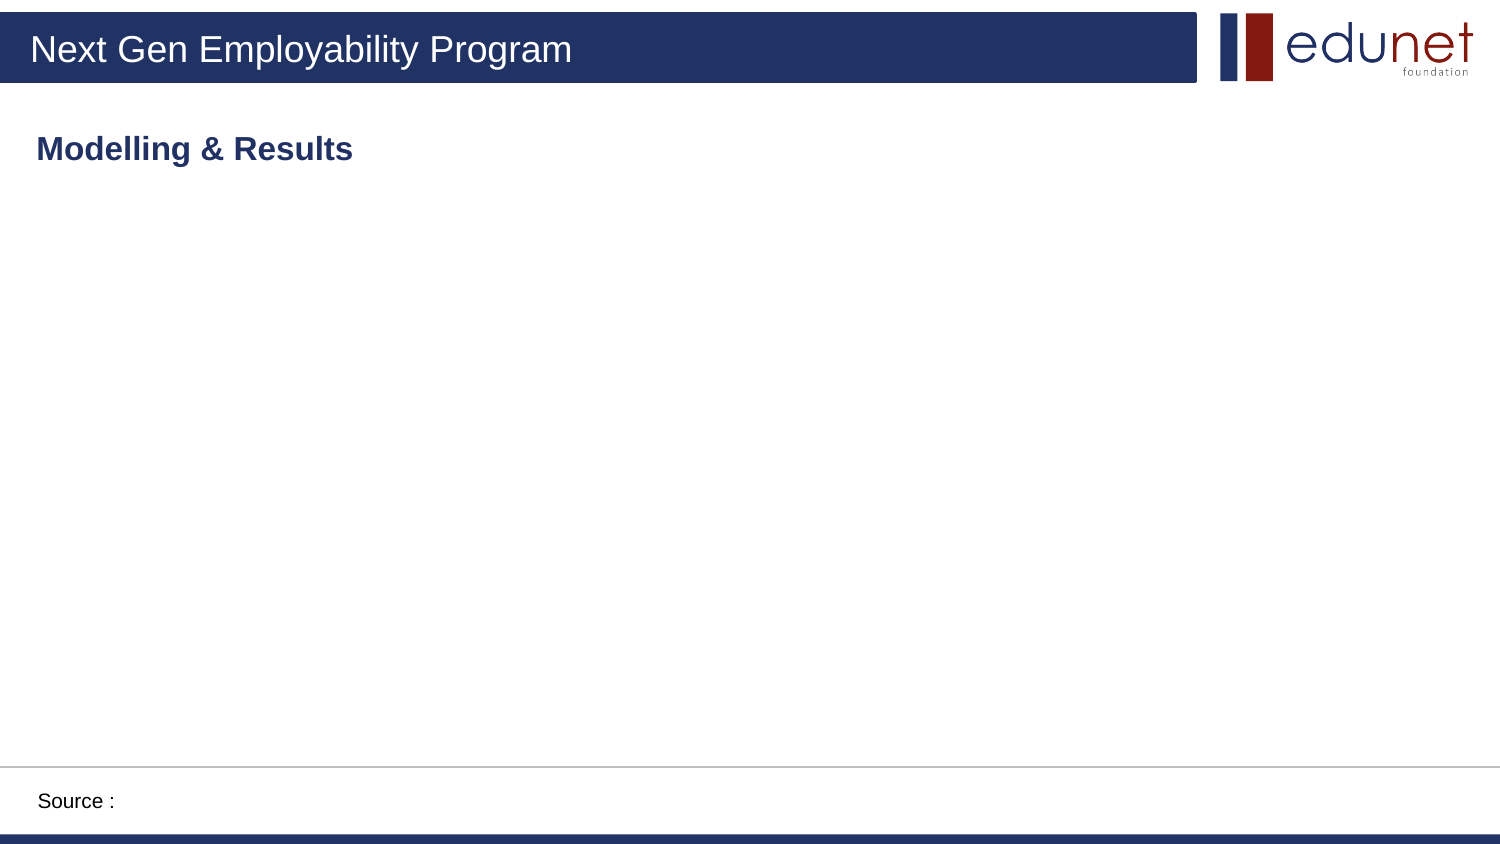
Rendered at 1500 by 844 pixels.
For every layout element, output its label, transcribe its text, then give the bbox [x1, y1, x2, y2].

text_box Source : [22, 776, 139, 826]
picture [1279, 14, 1482, 83]
title Modelling & Results [21, 111, 504, 165]
